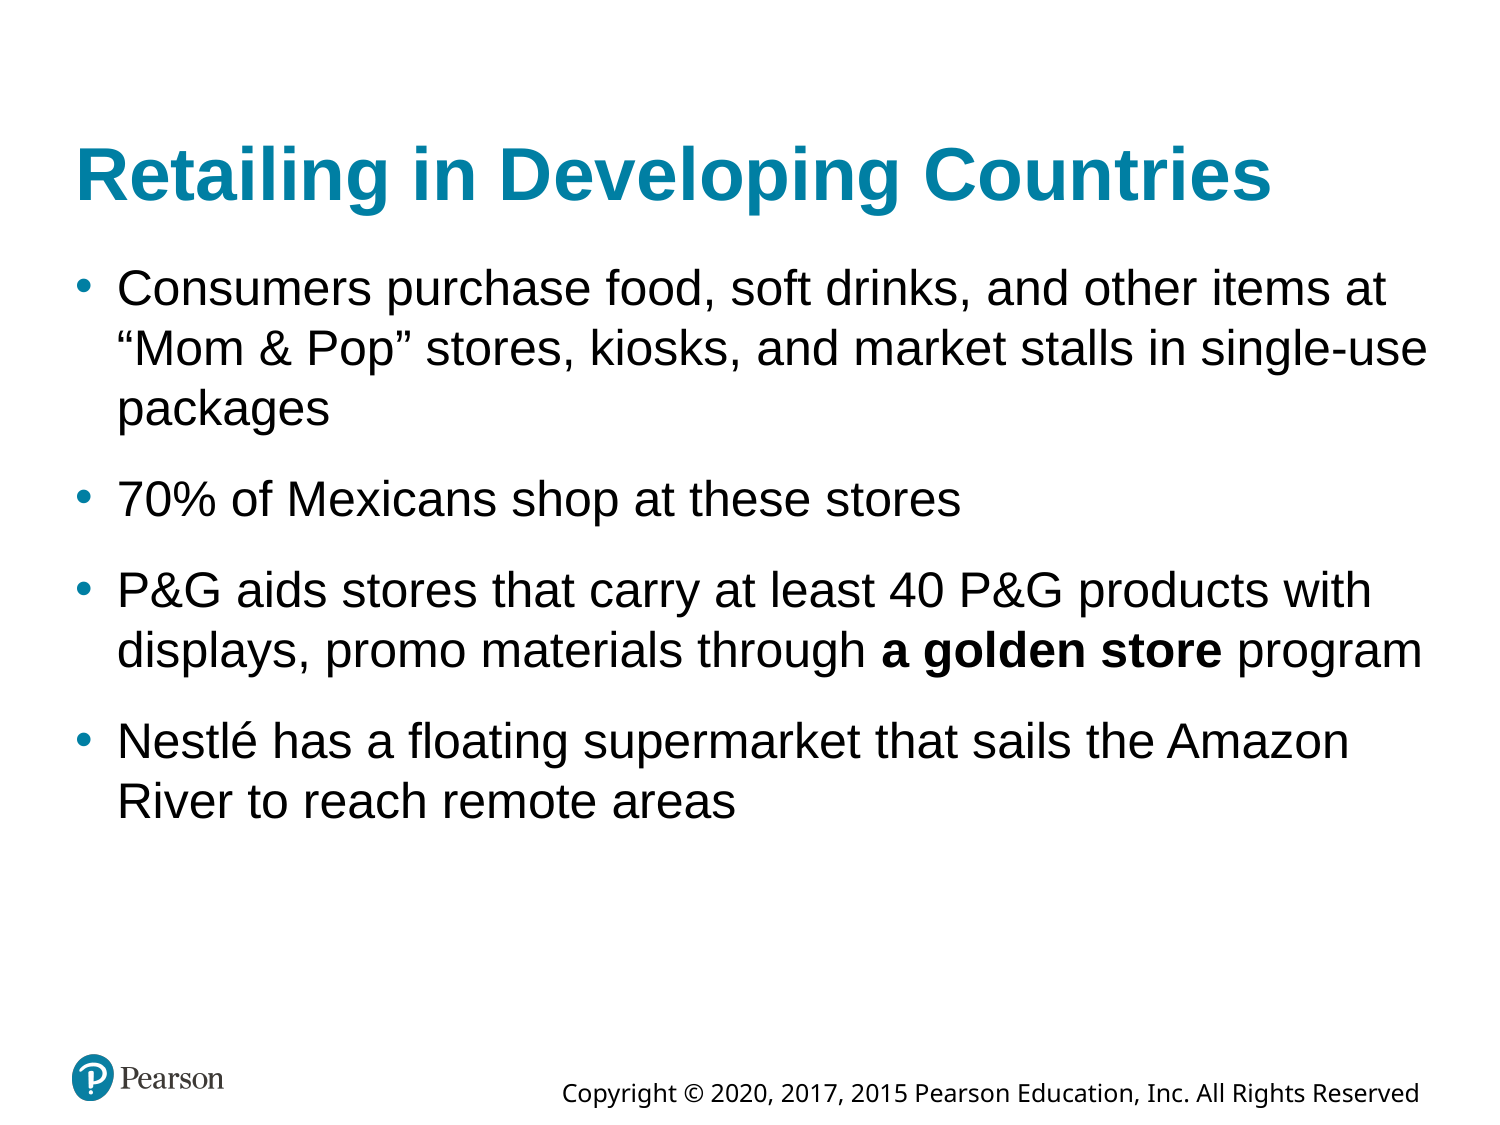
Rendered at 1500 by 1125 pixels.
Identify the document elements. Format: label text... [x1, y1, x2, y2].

picture [72, 1054, 88, 1070]
list Consumers purchase food, soft drinks, and other items at “Mom & Pop” stores, kiosks, and market stalls in single-use packages 70% of Mexicans shop at these stores P&G aids stores that carry at least 40 P&G products with displays, promo materials through a golden store program Nestlé has a floating supermarket that sails the Amazon River to reach remote areas [75, 255, 1454, 983]
picture [98, 1054, 224, 1101]
picture [72, 1087, 83, 1101]
picture [80, 1063, 106, 1088]
title Retailing in Developing Countries [75, 35, 1425, 216]
